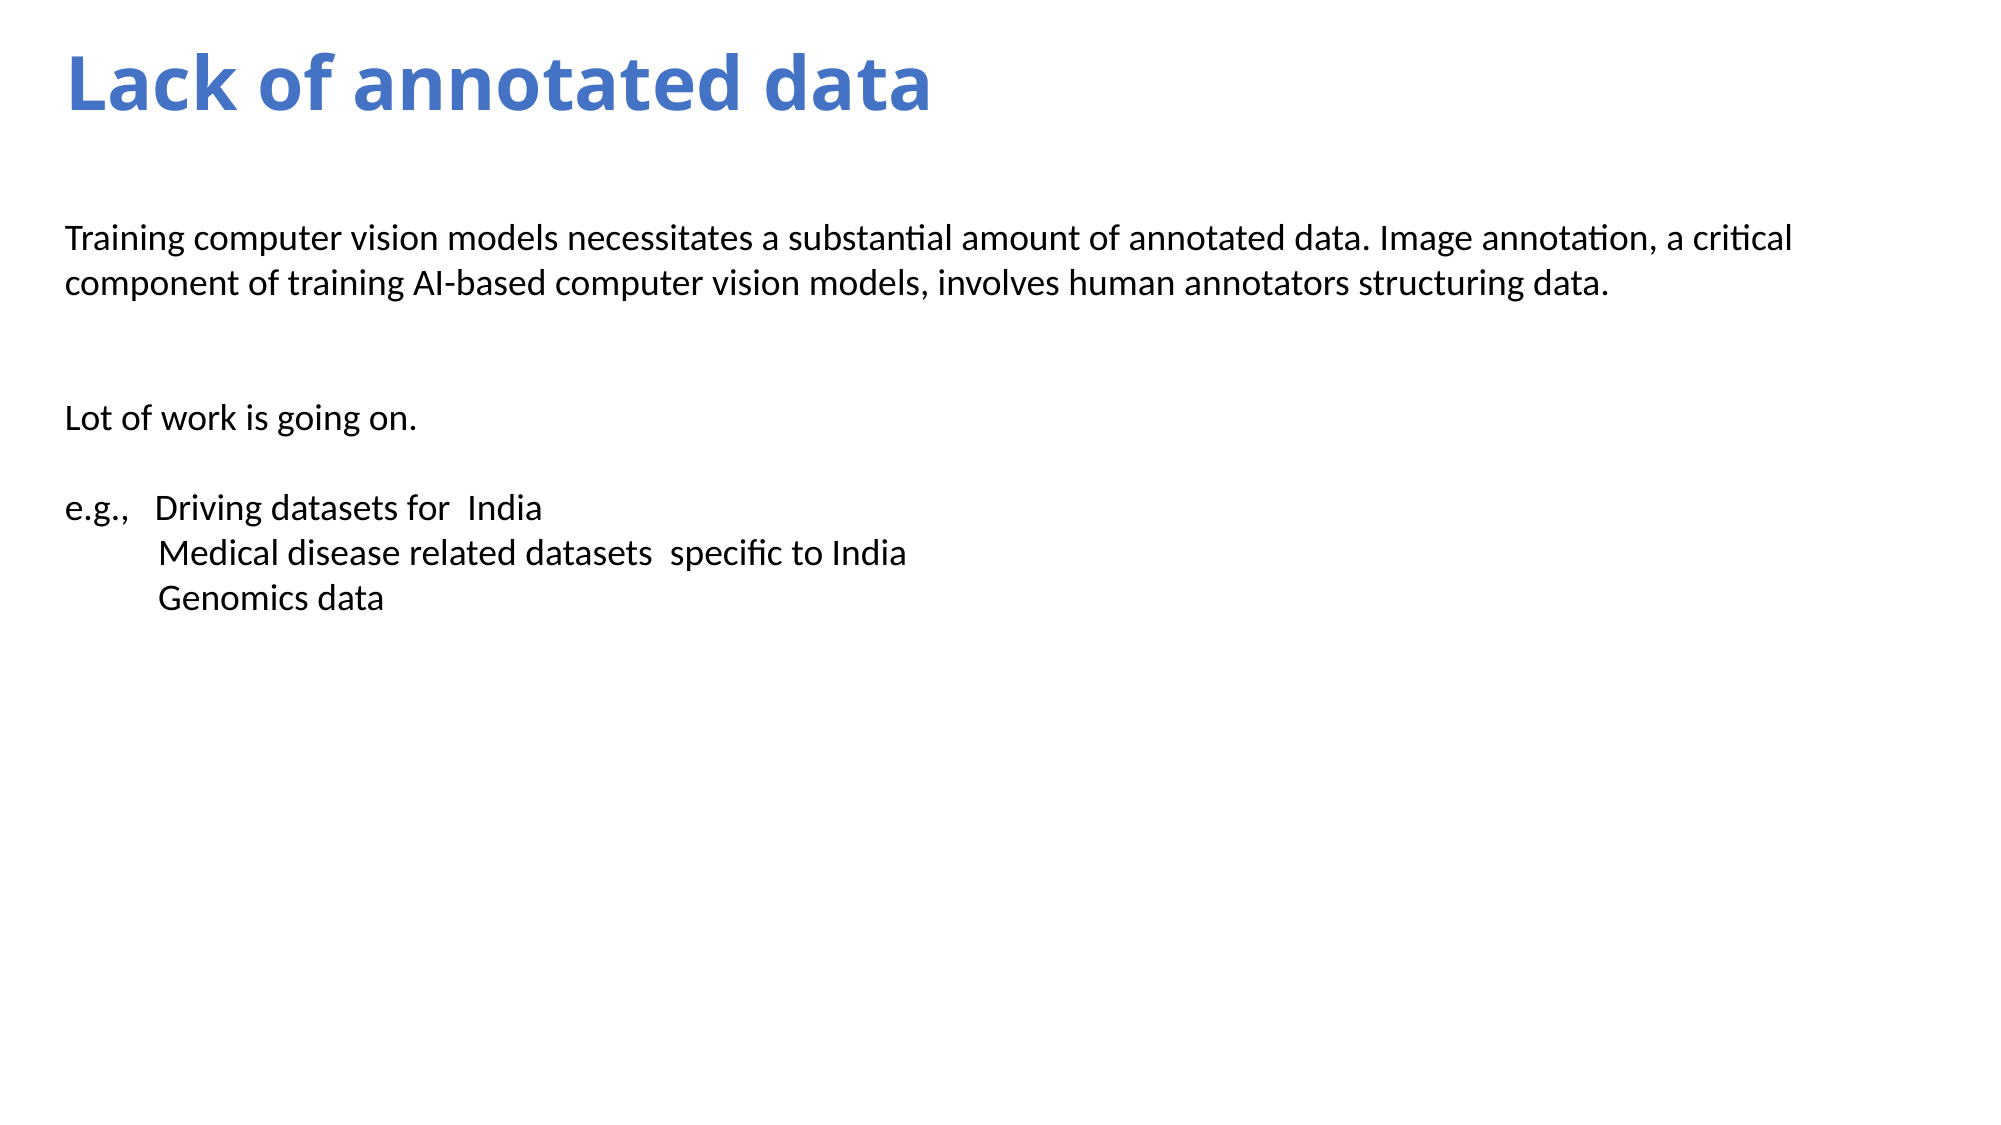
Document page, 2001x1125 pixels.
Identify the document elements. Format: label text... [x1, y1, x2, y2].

text_box Training computer vision models necessitates a substantial amount of annotated data. Image annotation, a critical component of training AI-based computer vision models, involves human annotators structuring data. Lot of work is going on. e.g., Driving datasets for India Medical disease related datasets specific to India Genomics data [49, 205, 1896, 806]
title Lack of annotated data [50, 31, 1961, 142]
